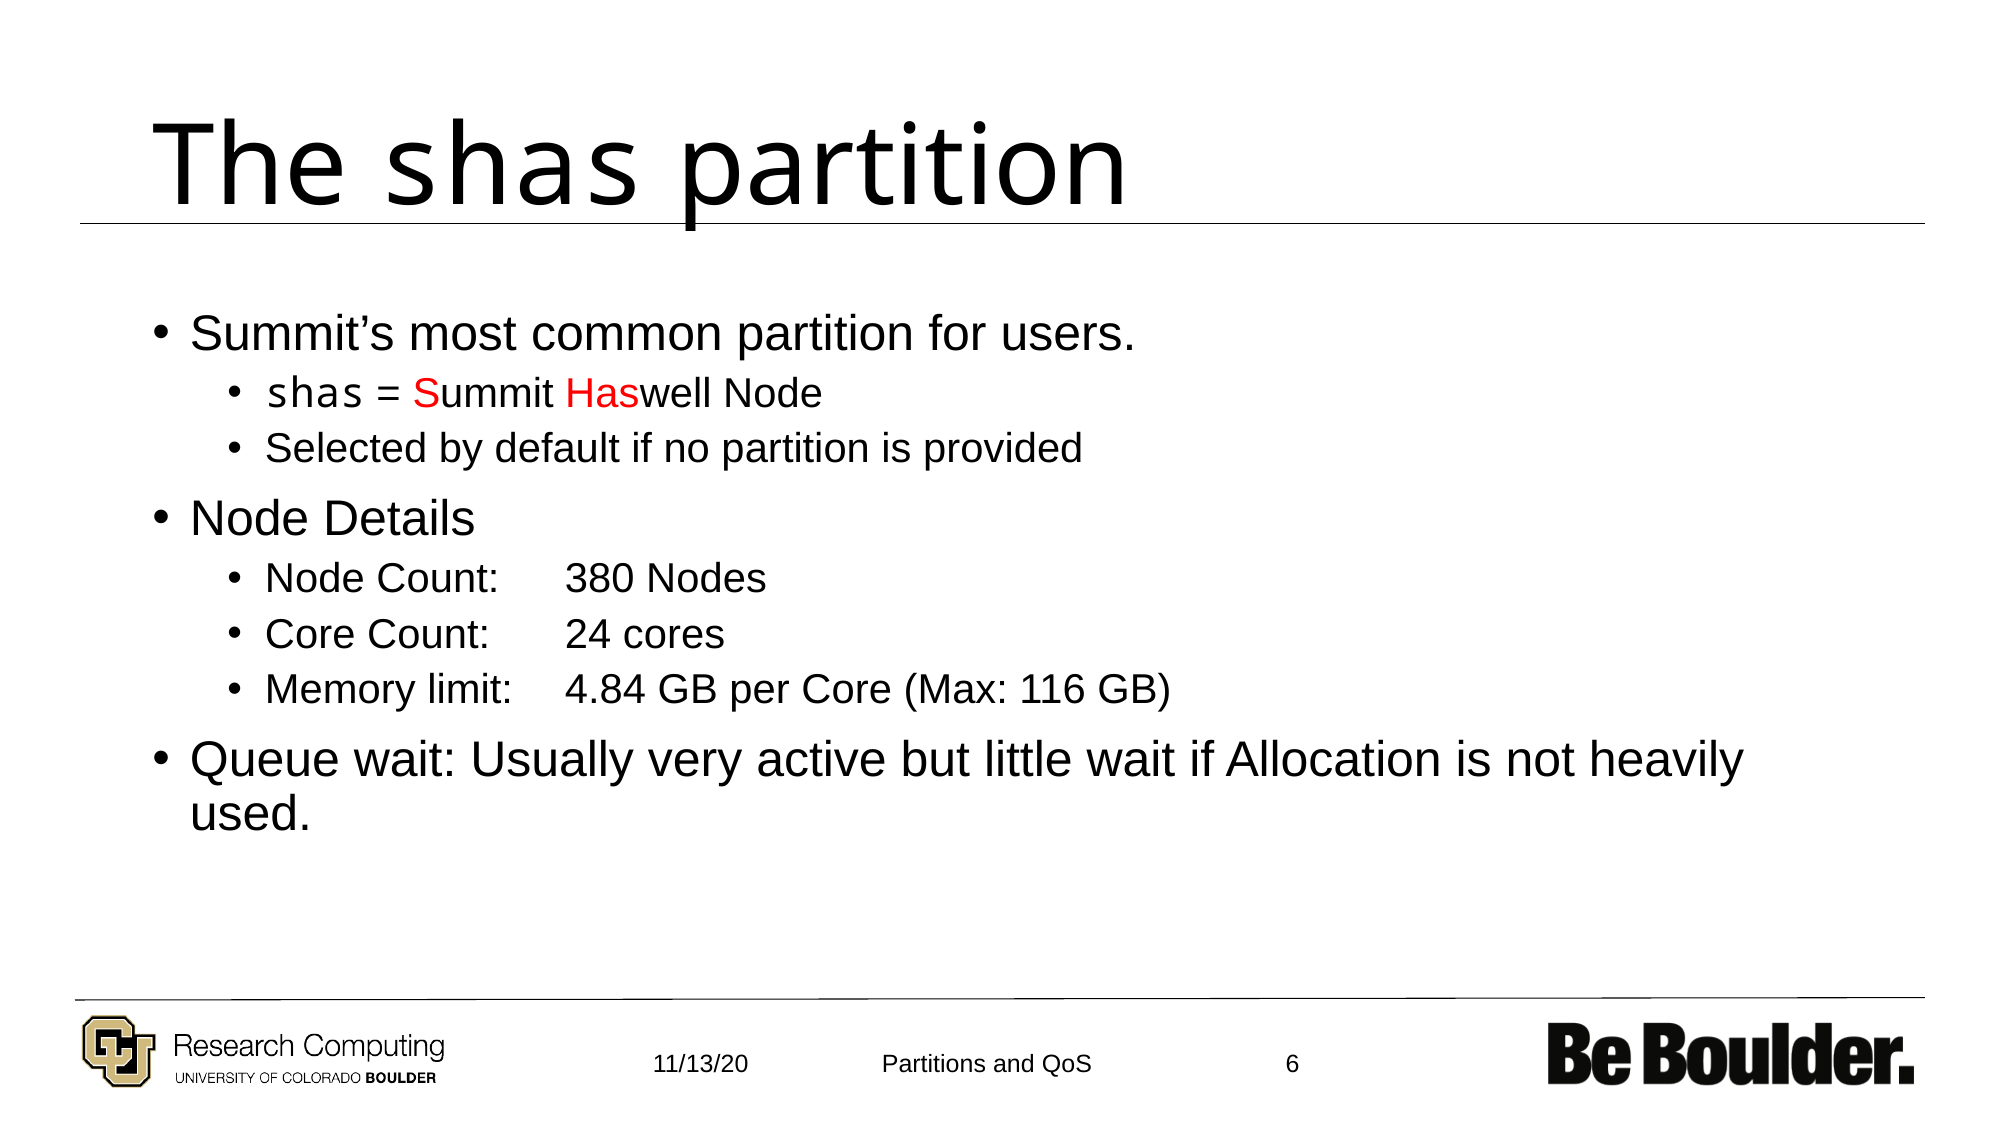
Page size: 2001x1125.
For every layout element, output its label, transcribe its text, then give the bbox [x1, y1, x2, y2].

footer Partitions and QoS [772, 1032, 1202, 1093]
list Summit’s most common partition for users. shas = Summit Haswell Node Selected by default if no partition is provided Node Details Node Count: 380 Nodes Core Count: 24 cores Memory limit: 4.84 GB per Core (Max: 116 GB) Queue wait: Usually very active but little wait if Allocation is not heavily used. [137, 299, 1863, 983]
picture [1524, 1015, 1938, 1088]
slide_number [637, 1032, 772, 1093]
slide_number 6 [1202, 1032, 1315, 1093]
picture [81, 1015, 444, 1088]
title The shas partition [137, 59, 1863, 278]
